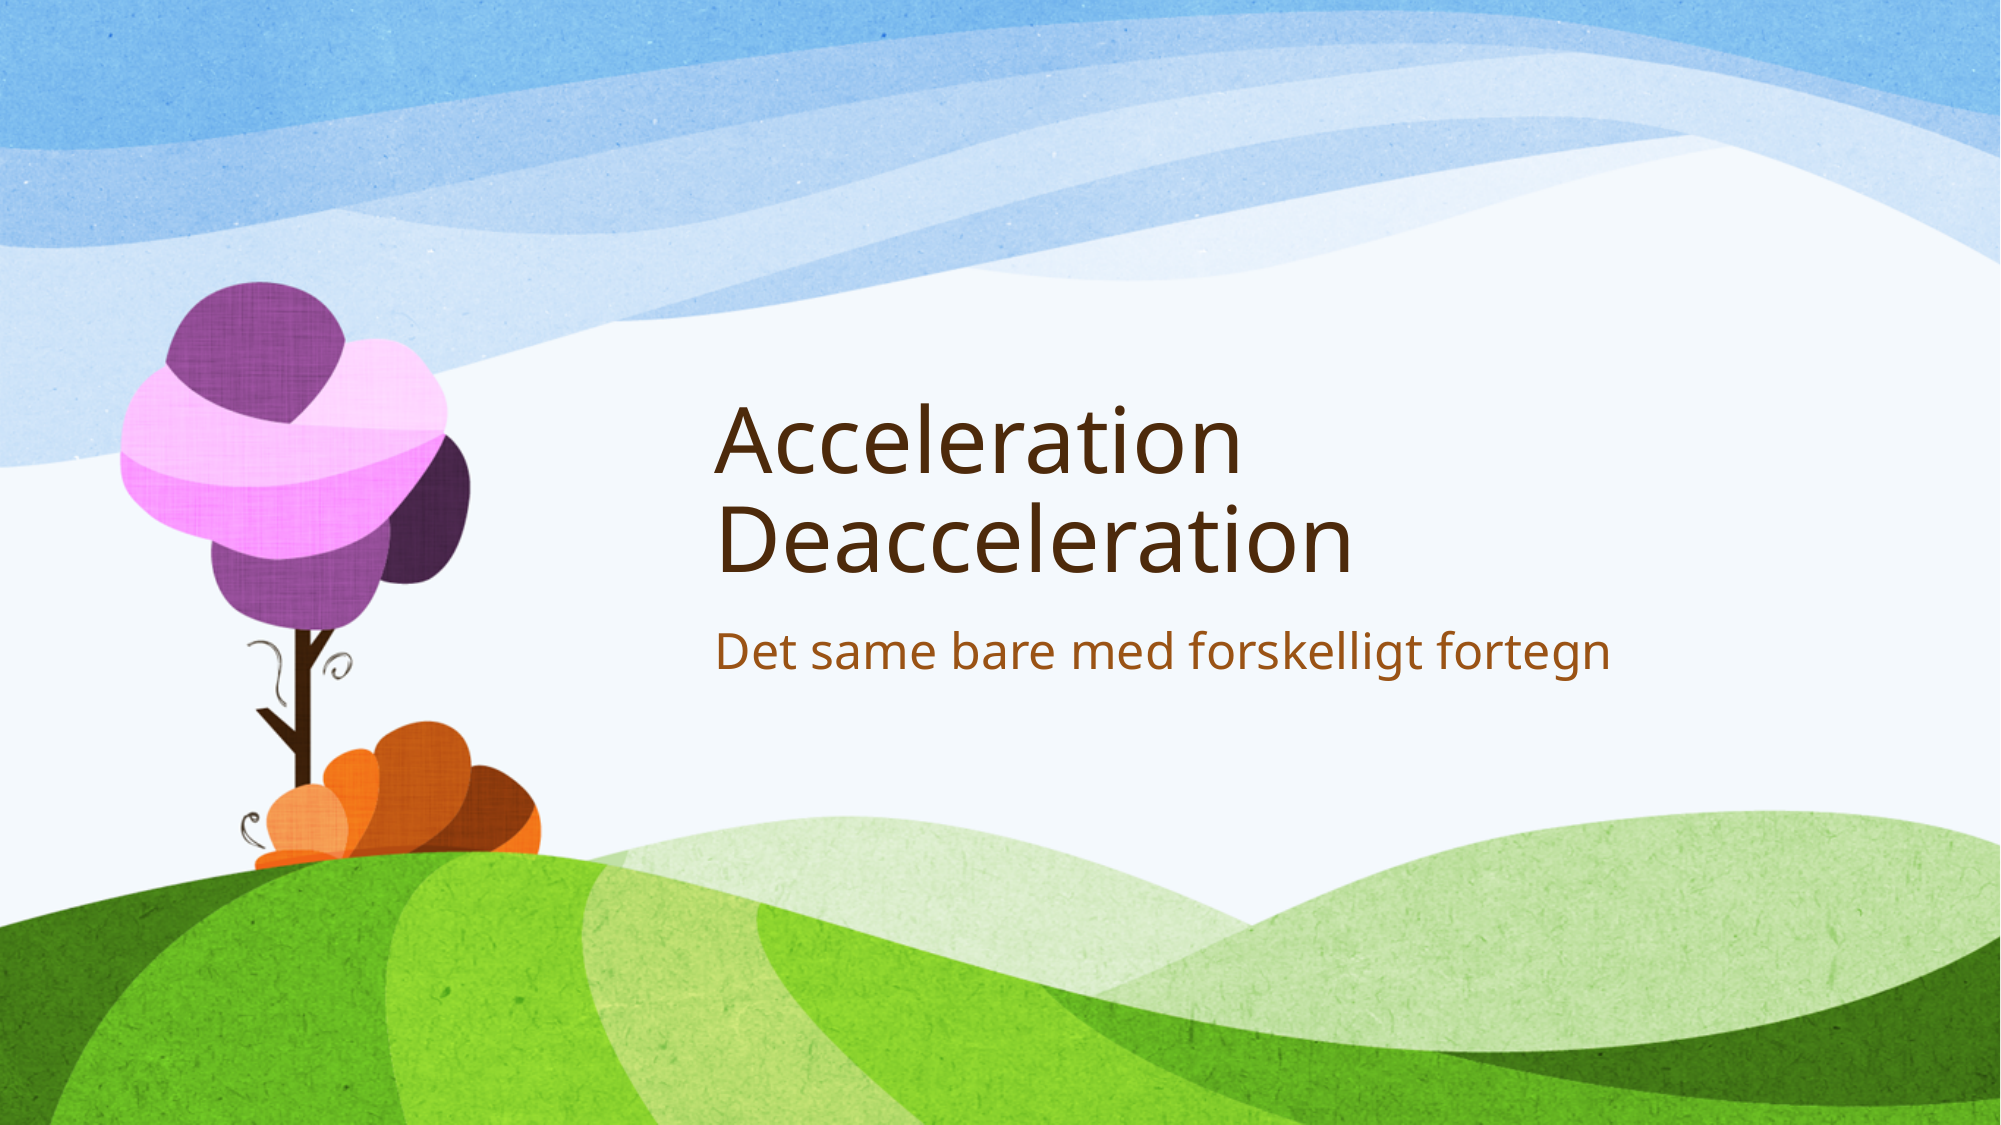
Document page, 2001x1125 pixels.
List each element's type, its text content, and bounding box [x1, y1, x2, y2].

title Acceleration Deacceleration [699, 299, 1825, 600]
list Det same bare med forskelligt fortegn [699, 612, 1825, 763]
picture [0, 0, 2001, 1125]
